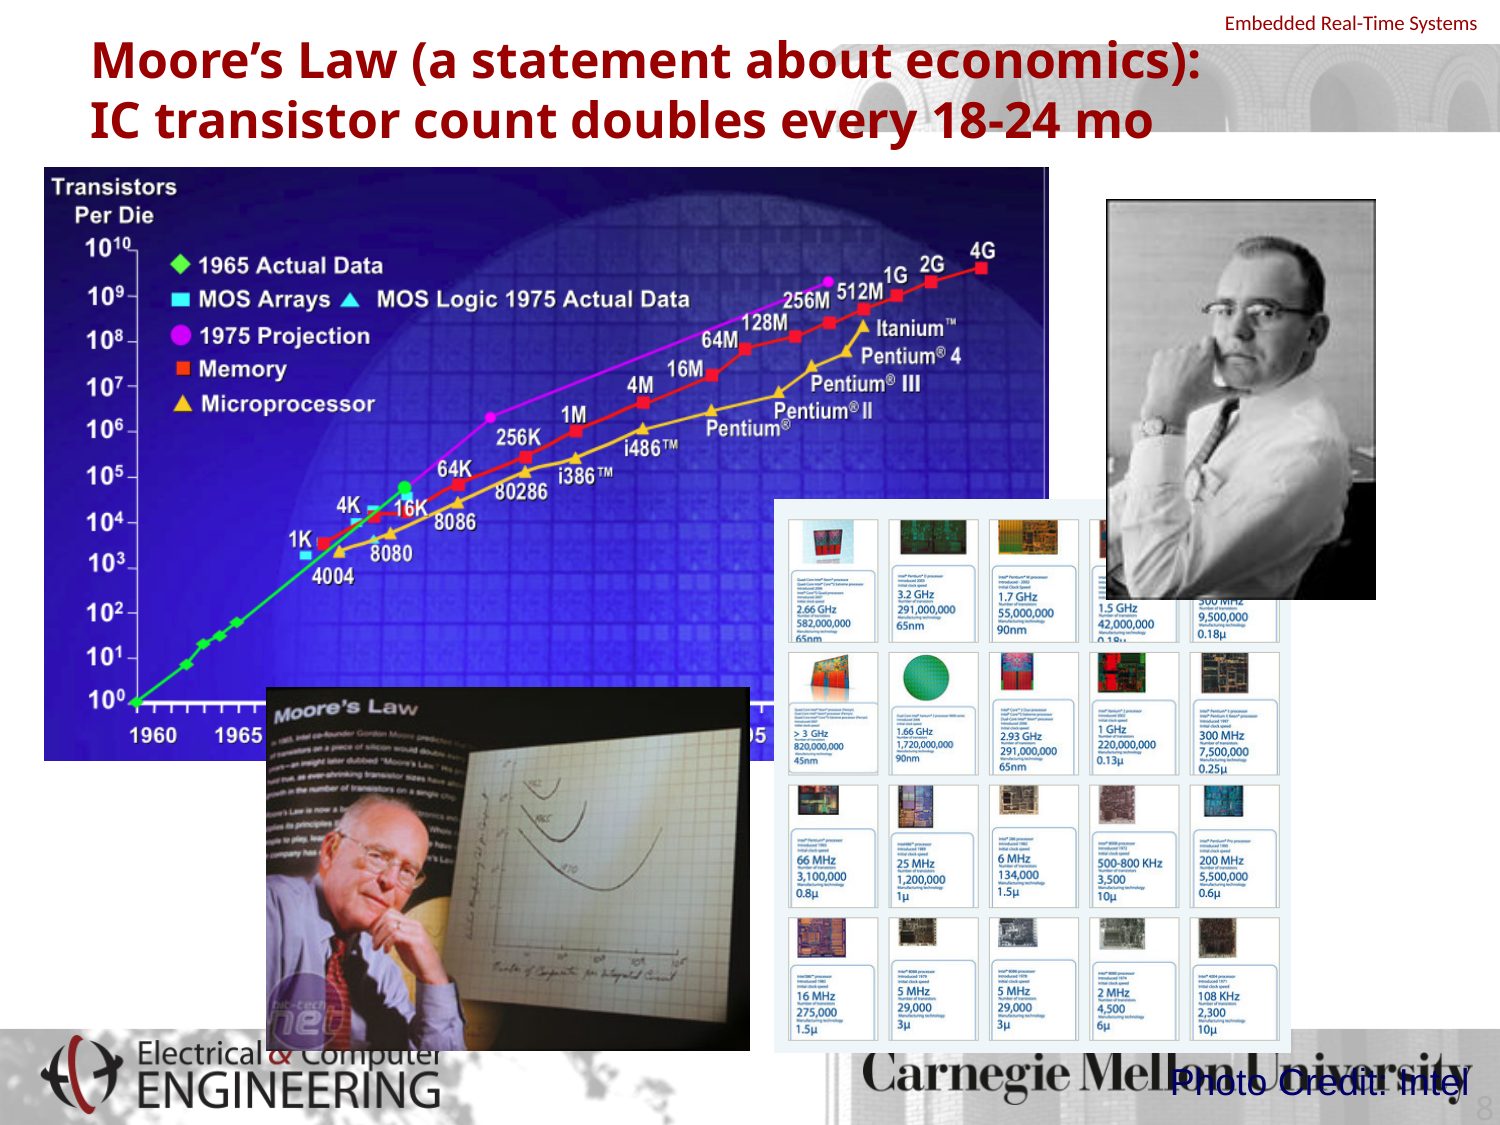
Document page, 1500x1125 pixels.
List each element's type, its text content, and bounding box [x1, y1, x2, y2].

title Moore’s Law (a statement about economics): IC transistor count doubles every 18-24 mo [75, 45, 1425, 133]
picture [664, 43, 1500, 133]
picture [0, 167, 1500, 1125]
slide_number 8 [1034, 1072, 1500, 1125]
text_box Photo Credit: Intel [1154, 1050, 1485, 1110]
